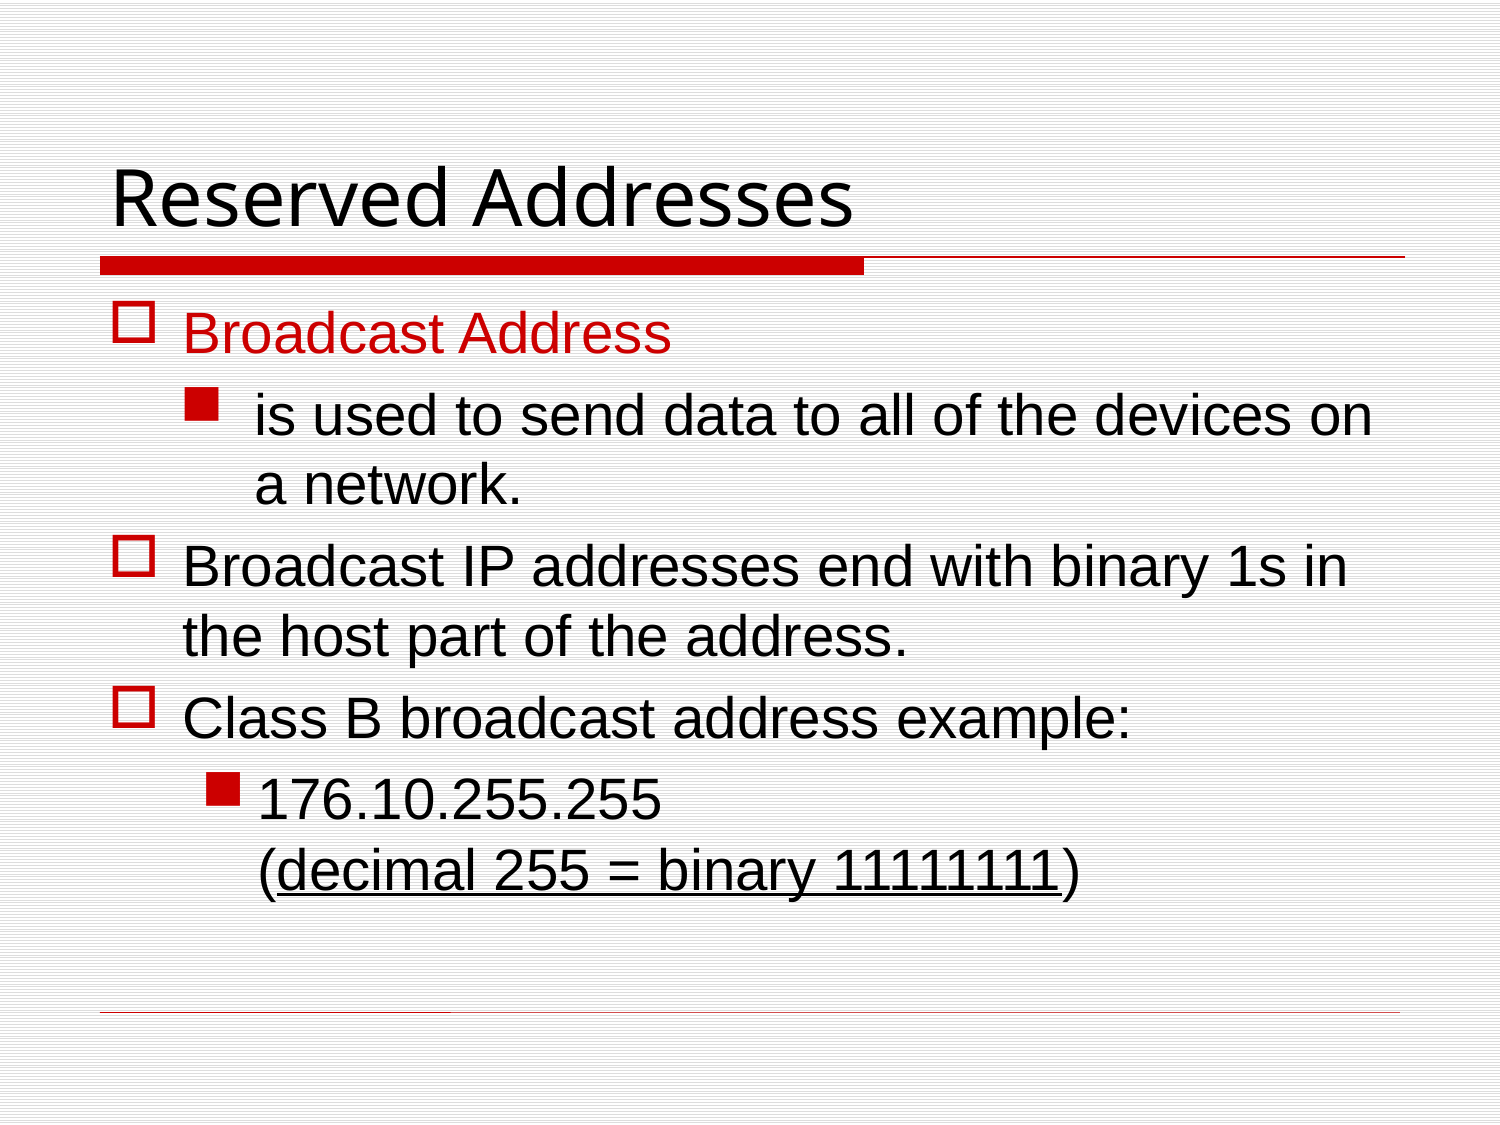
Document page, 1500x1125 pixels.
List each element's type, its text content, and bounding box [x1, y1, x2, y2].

title Reserved Addresses [94, 50, 1407, 250]
list Broadcast Address is used to send data to all of the devices on a network. Broadcast IP addresses end with binary 1s in the host part of the address. Class B broadcast address example: 176.10.255.255 (decimal 255 = binary 11111111) [92, 287, 1406, 988]
